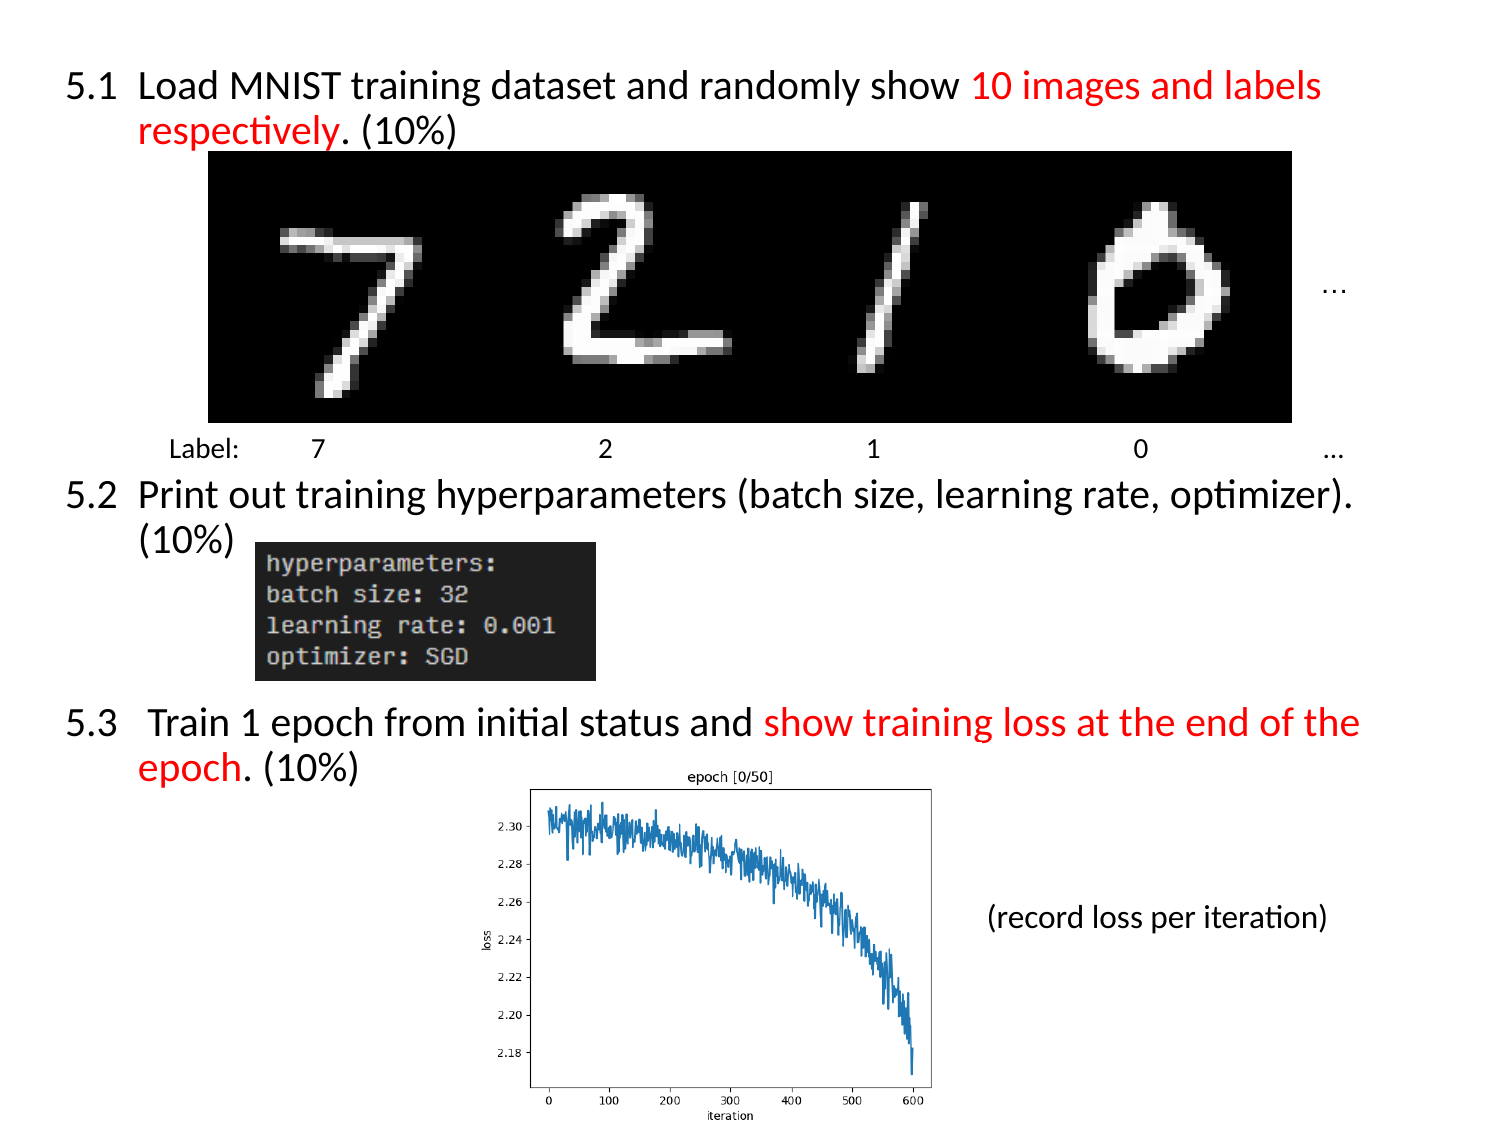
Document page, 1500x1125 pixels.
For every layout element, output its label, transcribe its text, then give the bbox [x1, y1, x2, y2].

text_box (record loss per iteration) [986, 887, 1345, 943]
text_box Label: 7 2 1 0 … [154, 422, 1395, 507]
picture [208, 151, 1292, 423]
picture [255, 542, 596, 681]
picture [464, 742, 982, 1125]
text_box … [1304, 257, 1384, 308]
list 5.1 Load MNIST training dataset and randomly show 10 images and labels respectively. (10%) 5.2 Print out training hyperparameters (batch size, learning rate, optimizer). (10%) 5.3 Train 1 epoch from initial status and show training loss at the end of the epoch. (10%) [50, 48, 1450, 916]
